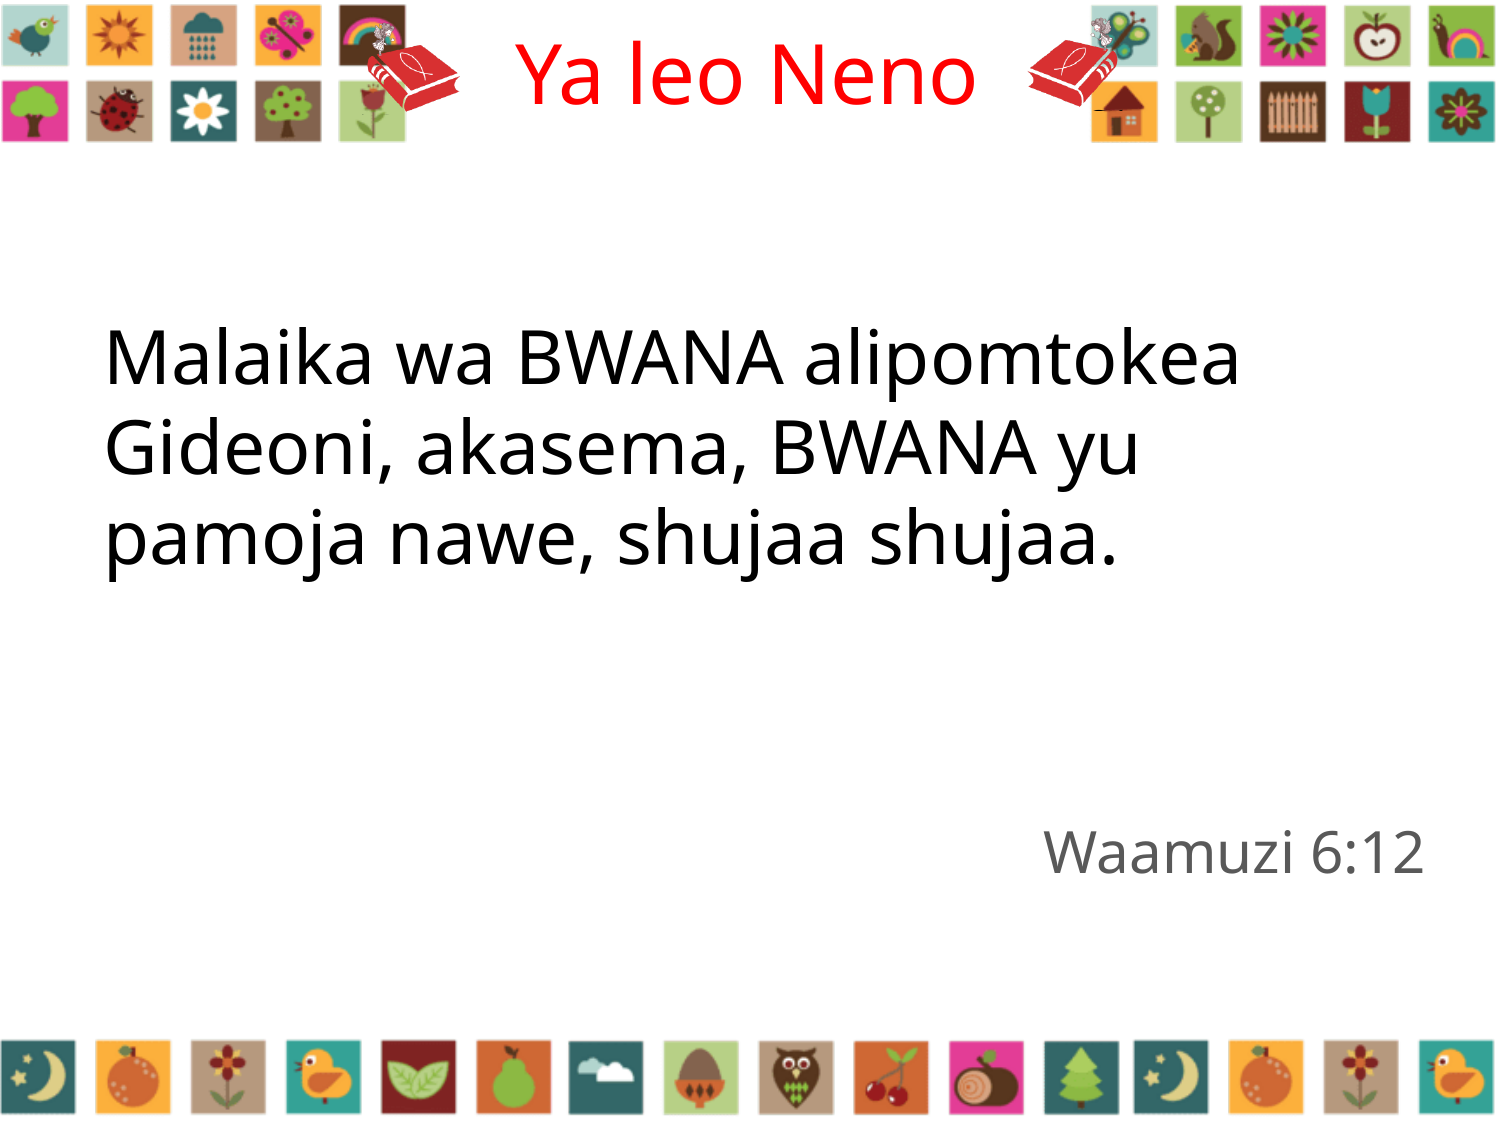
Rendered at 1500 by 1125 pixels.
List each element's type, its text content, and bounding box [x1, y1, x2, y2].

text_box Malaika wa BWANA alipomtokea Gideoni, akasema, BWANA yu pamoja nawe, shujaa shujaa. [88, 302, 1436, 588]
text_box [0, 1028, 1500, 1118]
text_box Waamuzi 6:12 [808, 807, 1441, 893]
picture [996, 3, 1500, 150]
picture [0, 3, 492, 150]
text_box Ya leo Neno [425, 13, 1078, 129]
